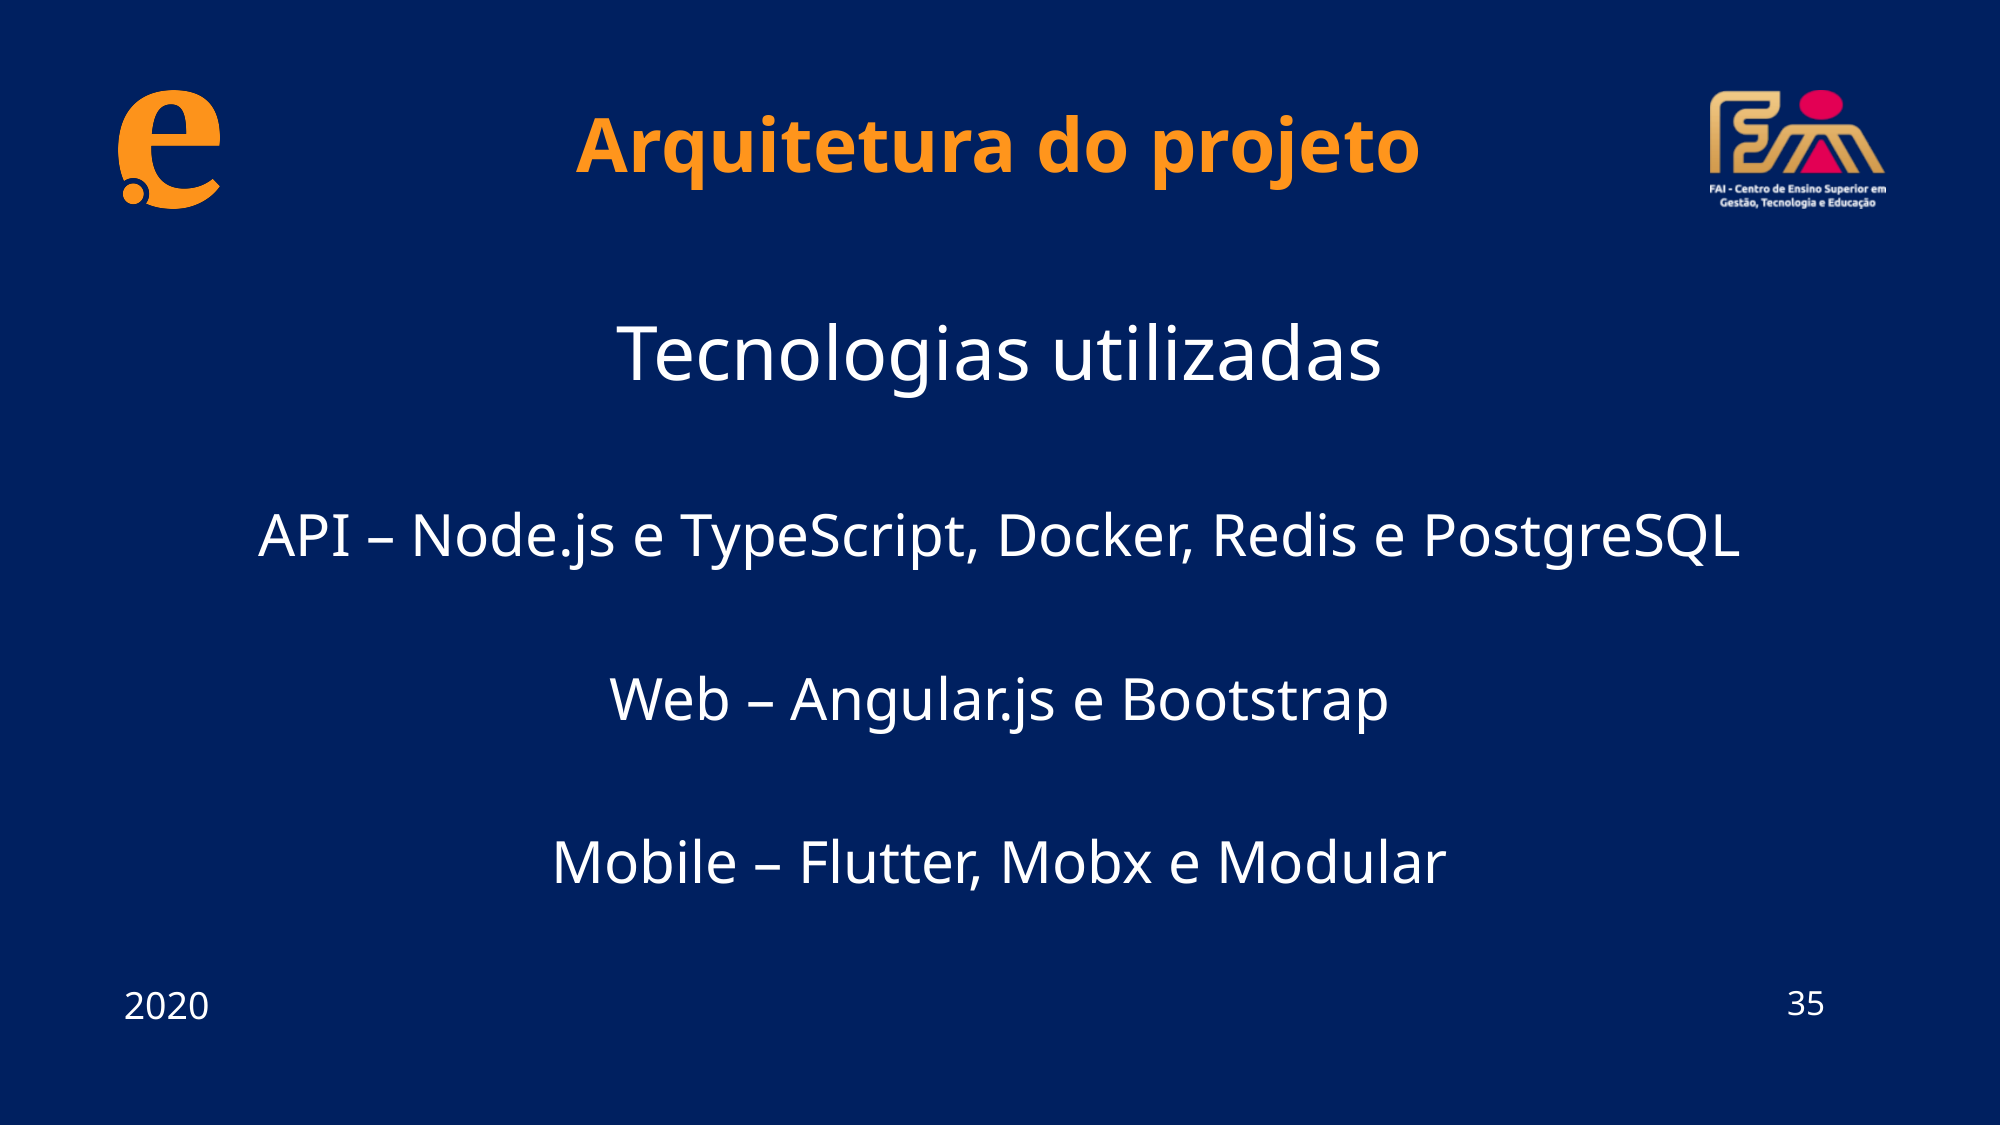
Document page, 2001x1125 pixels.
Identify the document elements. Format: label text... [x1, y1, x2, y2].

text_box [302, 297, 1698, 904]
text_box 2020 [109, 974, 225, 1035]
picture [118, 90, 220, 209]
picture [1710, 90, 1886, 209]
slide_number 35 [1390, 975, 1841, 1035]
text_box Arquitetura do projeto [562, 90, 1438, 195]
